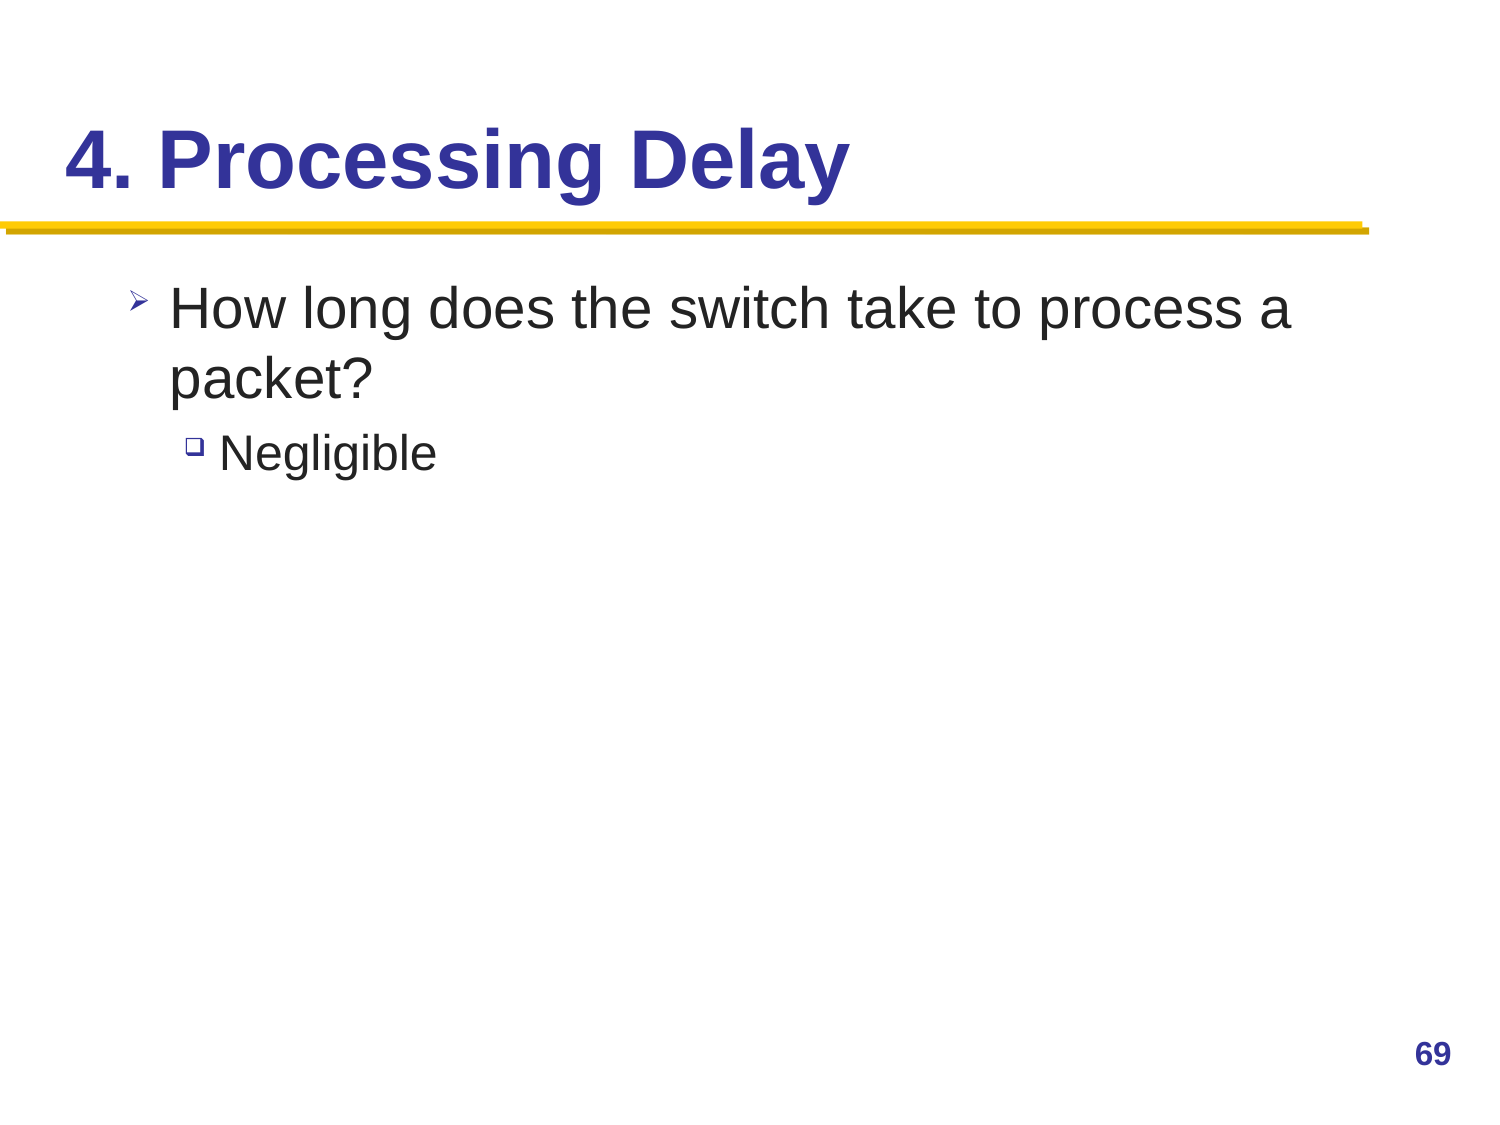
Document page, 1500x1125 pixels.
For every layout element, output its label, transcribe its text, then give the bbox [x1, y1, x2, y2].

title 4. Processing Delay [49, 24, 1451, 213]
list How long does the switch take to process a packet? Negligible [112, 262, 1413, 988]
slide_number 69 [1400, 1025, 1500, 1100]
